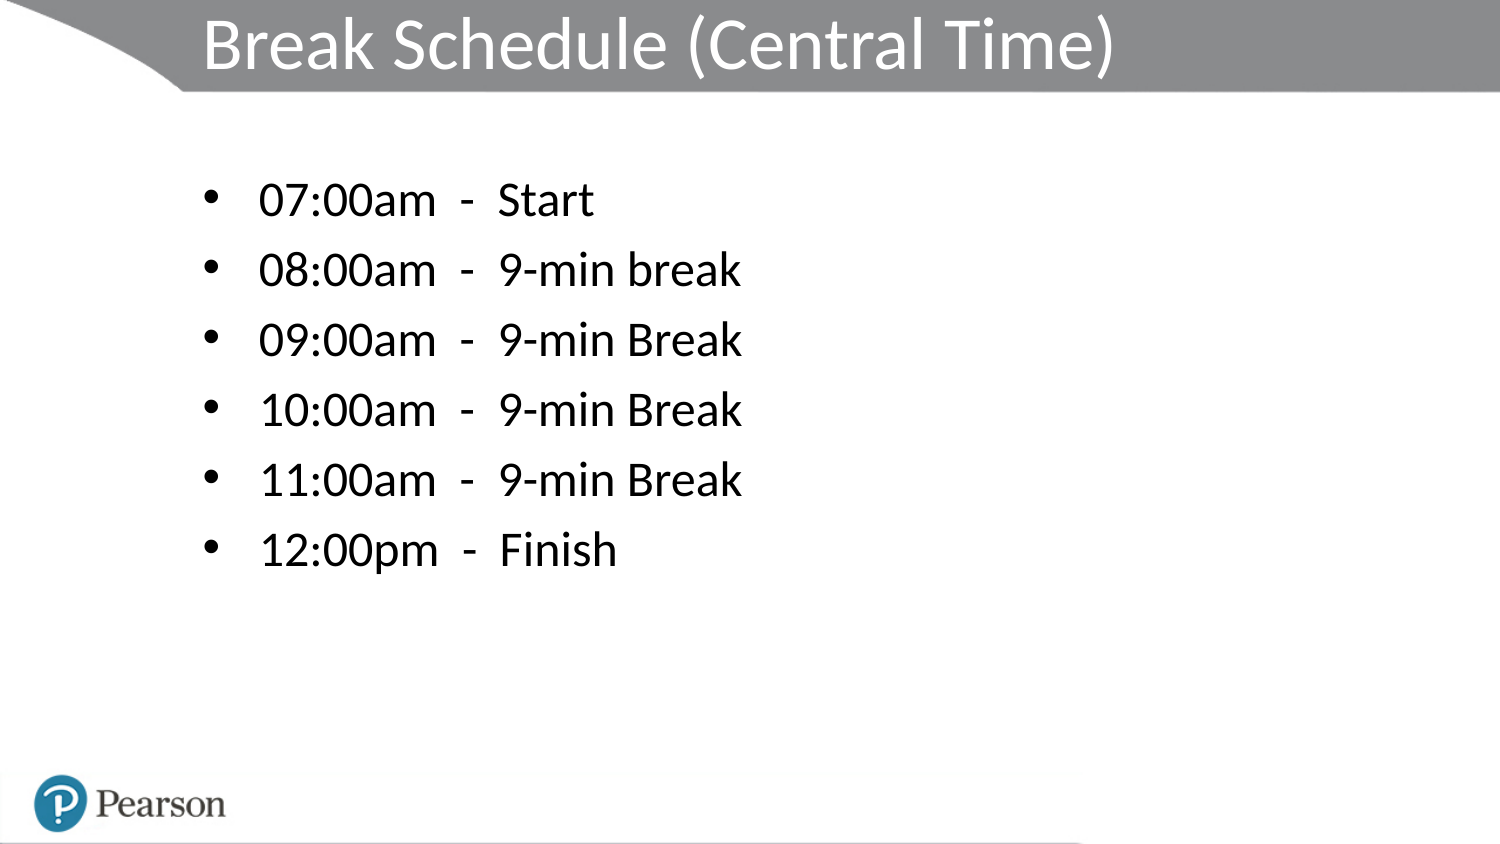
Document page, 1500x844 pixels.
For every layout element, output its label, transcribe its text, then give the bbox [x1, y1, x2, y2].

title Break Schedule (Central Time) [187, 0, 1426, 79]
list 07:00am - Start 08:00am - 9-min break 09:00am - 9-min Break 10:00am - 9-min Break 11:00am - 9-min Break 12:00pm - Finish [187, 159, 1425, 742]
picture [0, 0, 1500, 844]
